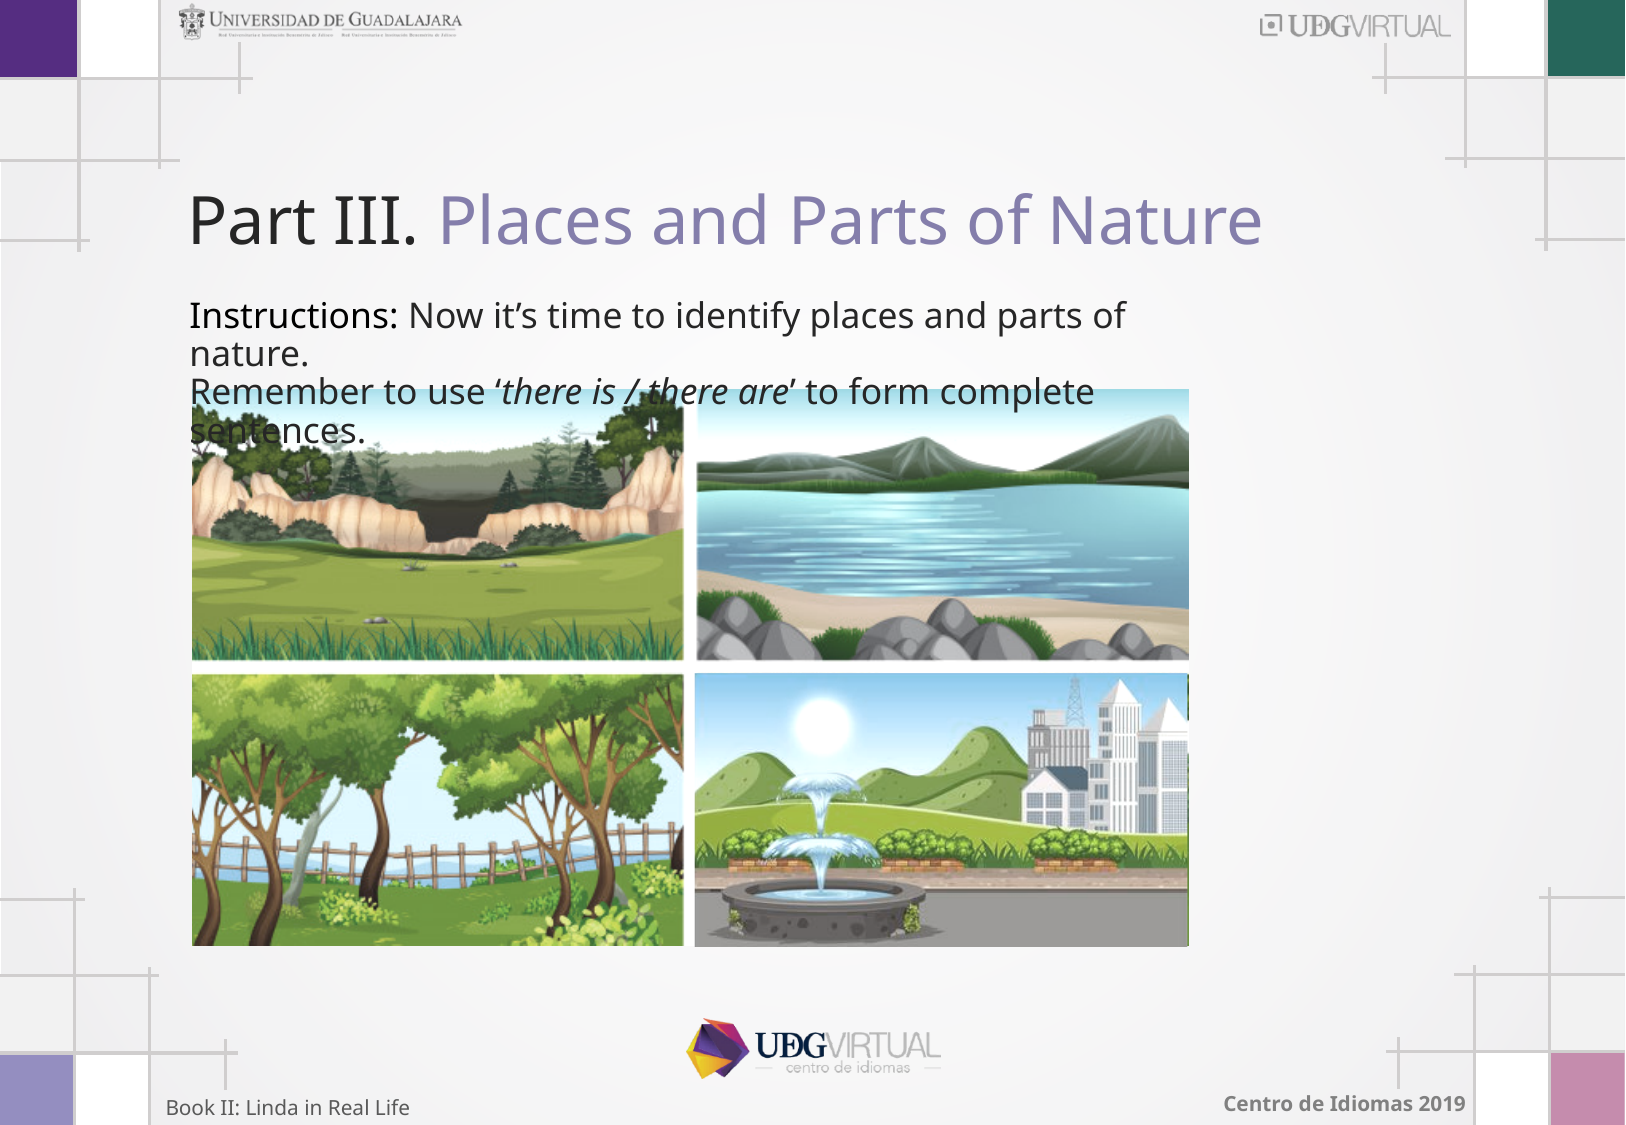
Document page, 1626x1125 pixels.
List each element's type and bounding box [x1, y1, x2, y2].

text_box [0, 0, 1625, 1125]
text_box [192, 389, 1189, 947]
picture [686, 1018, 941, 1079]
